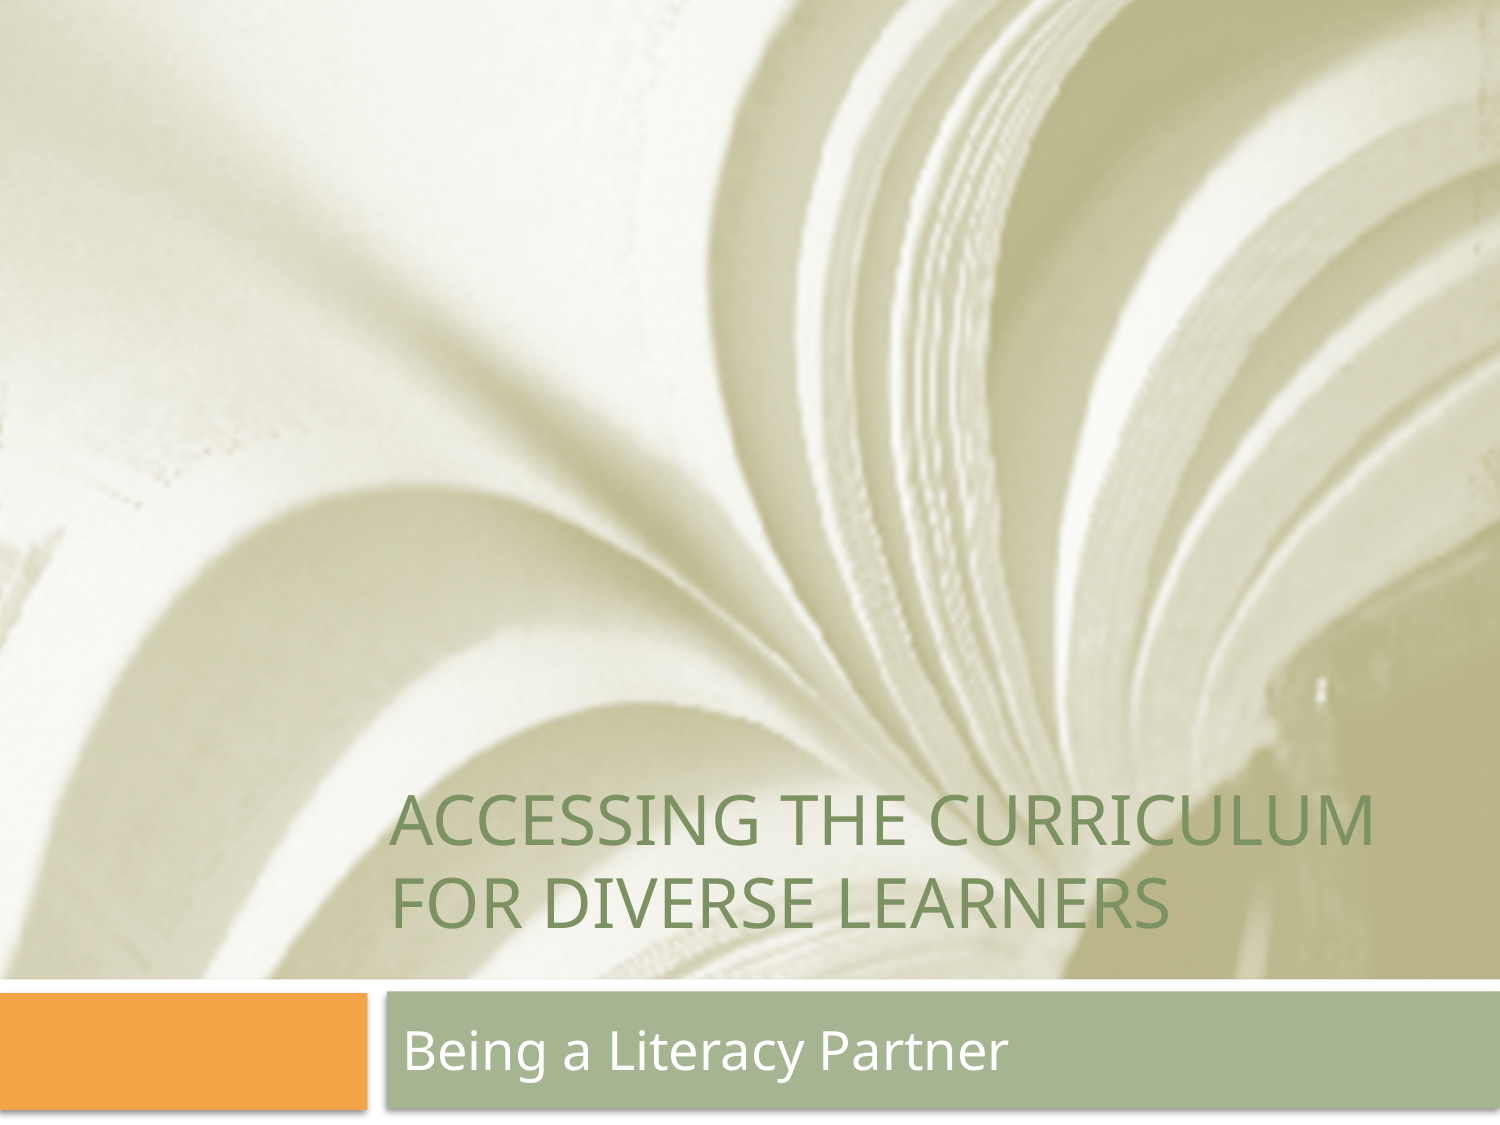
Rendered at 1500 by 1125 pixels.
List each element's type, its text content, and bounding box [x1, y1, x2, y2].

title Accessing the Curriculum for Diverse Learners [375, 712, 1438, 950]
subtitle Being a Literacy Partner [387, 992, 1488, 1105]
